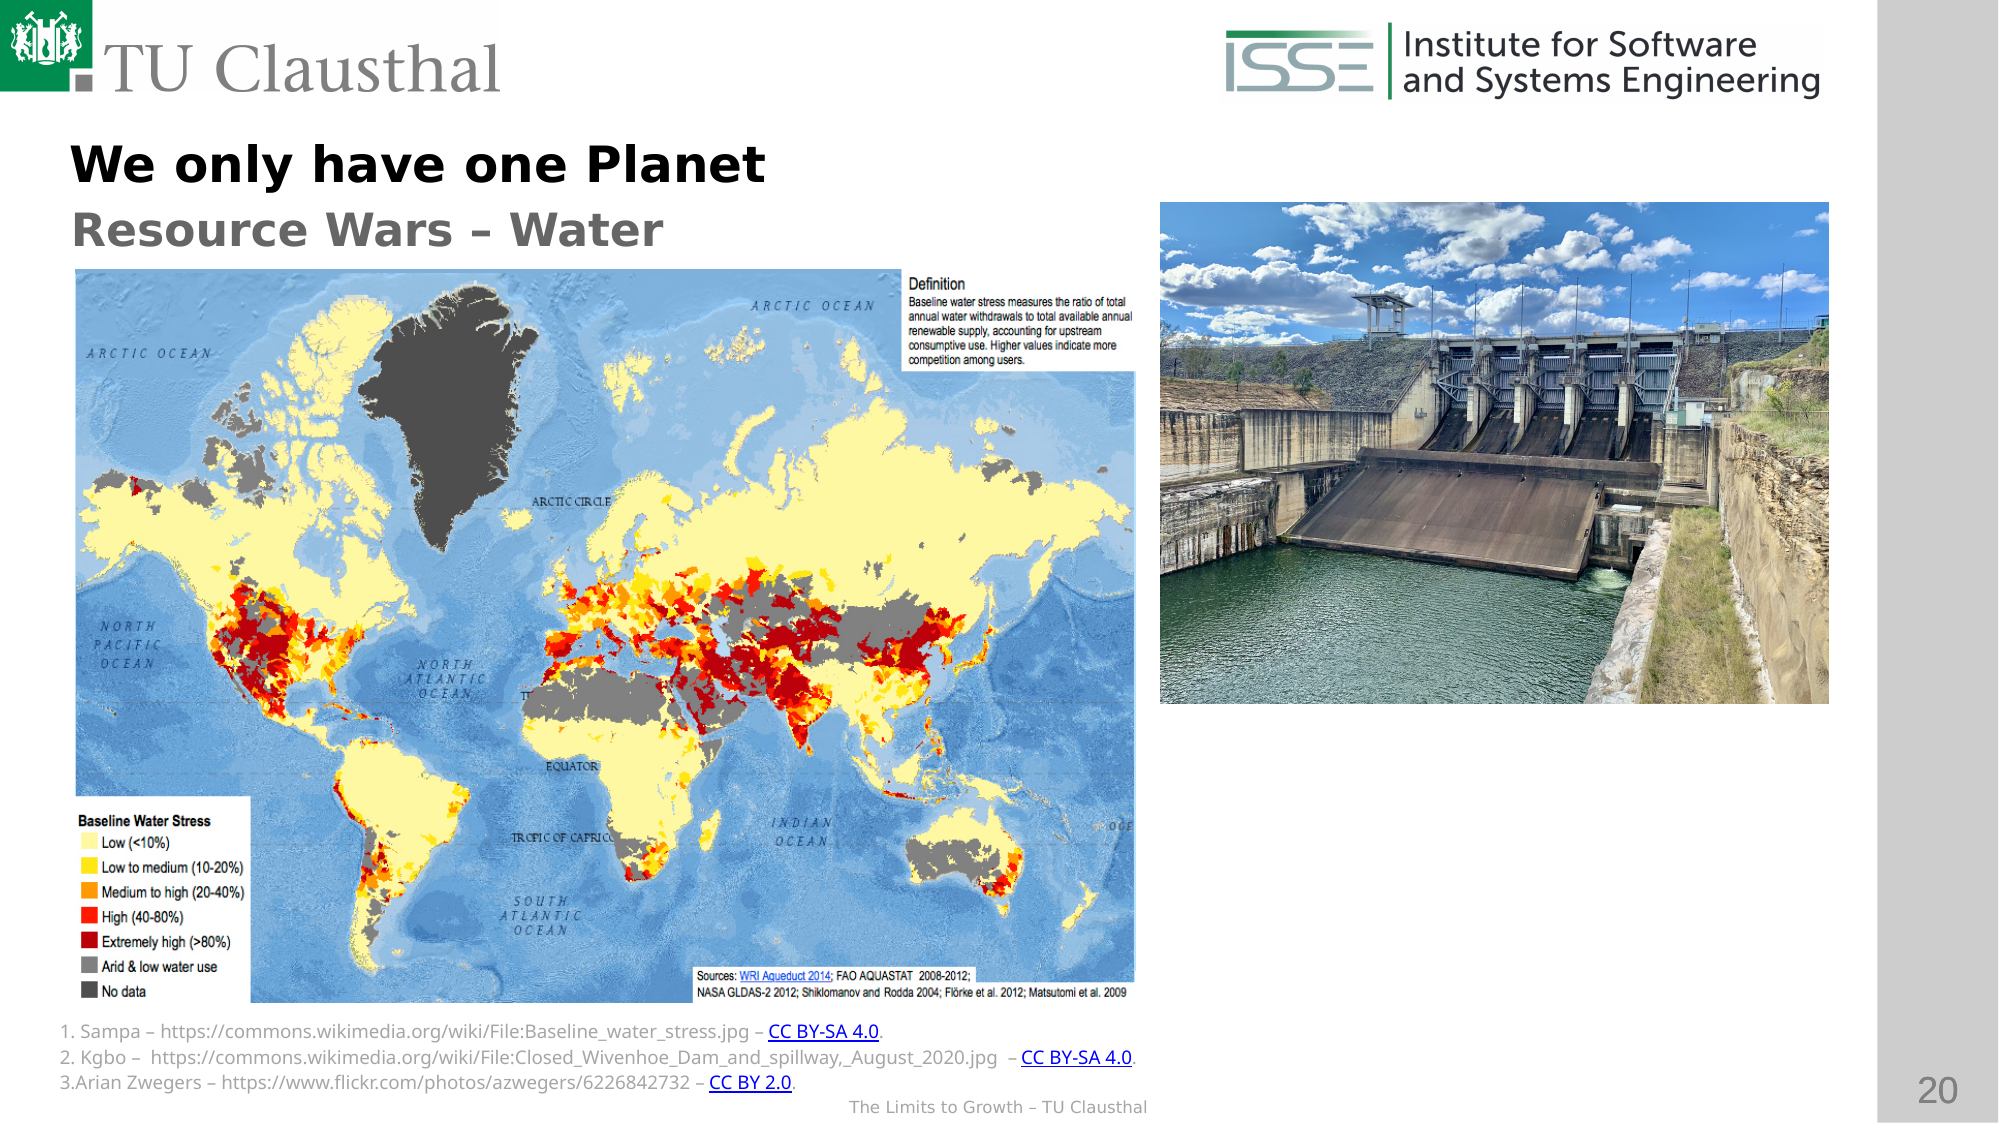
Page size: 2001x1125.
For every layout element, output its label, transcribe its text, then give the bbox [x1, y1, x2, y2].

picture [1218, 22, 1825, 106]
text_box We only have one Planet [54, 125, 1817, 206]
picture [0, 0, 500, 92]
text_box 1. Sampa – https://commons.wikimedia.org/wiki/File:Baseline_water_stress.jpg – CC BY-SA 4.0. 2. Kgbo – https://commons.wikimedia.org/wiki/File:Closed_Wivenhoe_Dam_and_spillway,_August_2020.jpg – CC BY-SA 4.0. 3.Arian Zwegers – https://www.flickr.com/photos/azwegers/6226842732 – CC BY 2.0. [45, 1012, 1321, 1104]
picture [74, 269, 1137, 1004]
picture [1160, 202, 1829, 704]
text_box Resource Wars – Water [70, 188, 1769, 269]
